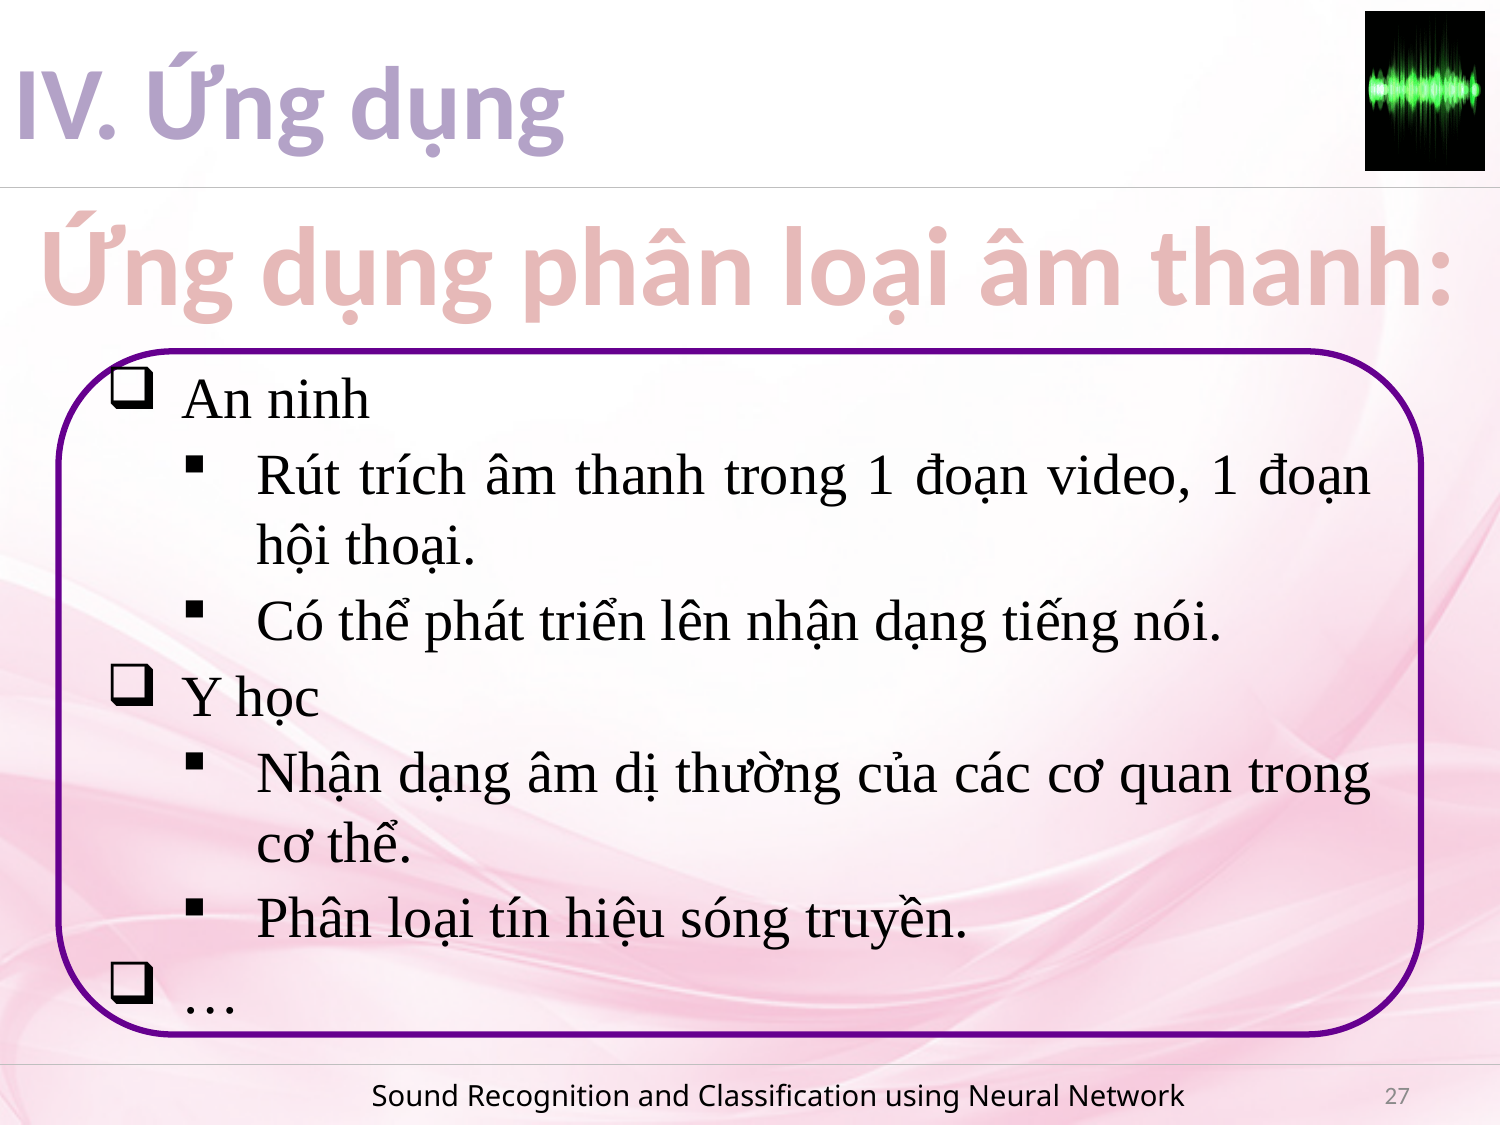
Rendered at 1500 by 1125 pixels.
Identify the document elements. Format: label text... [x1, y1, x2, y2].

text_box IV. Ứng dụng [0, 27, 1332, 168]
picture [1365, 11, 1485, 171]
slide_number 27 [1074, 1072, 1425, 1125]
text_box Sound Recognition and Classification using Neural Network [200, 1072, 1358, 1120]
text_box An ninh Rút trích âm thanh trong 1 đoạn video, 1 đoạn hội thoại. Có thể phát triển lên nhận dạng tiếng nói. Y học Nhận dạng âm dị thường của các cơ quan trong cơ thể. Phân loại tín hiệu sóng truyền. … [56, 349, 1424, 1037]
text_box Ứng dụng phân loại âm thanh: [24, 193, 1500, 335]
